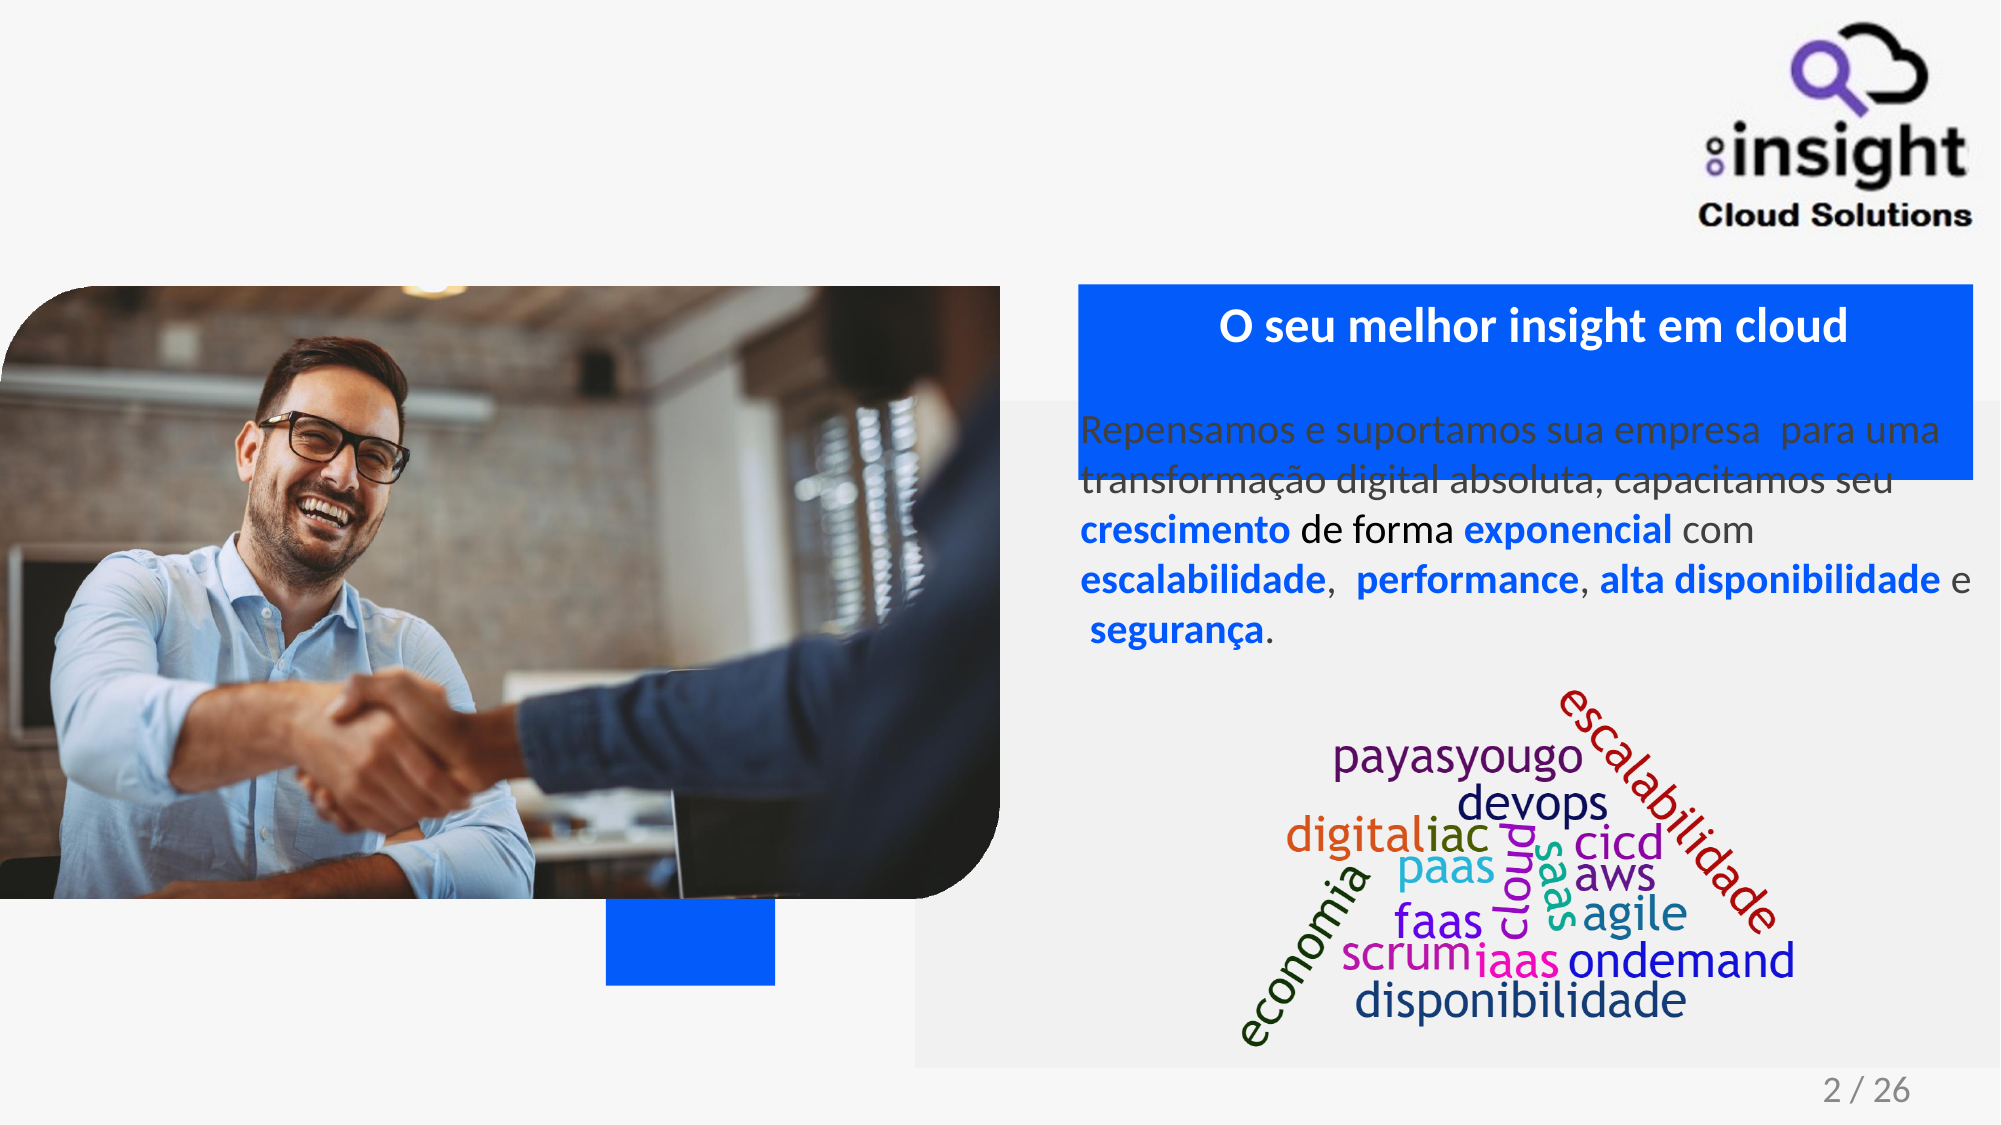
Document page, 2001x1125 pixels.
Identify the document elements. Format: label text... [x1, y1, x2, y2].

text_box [0, 285, 1001, 986]
title O seu melhor insight em cloud [1078, 284, 1974, 399]
picture [1227, 674, 1808, 1063]
text_box Repensamos e suportamos sua empresa para uma transformação digital absoluta, capacitamos seu crescimento de forma exponencial com escalabilidade, performance, alta disponibilidade e segurança. [1078, 399, 1974, 652]
picture [1672, 1, 2000, 245]
slide_number 2 / 26 [1450, 1064, 1911, 1125]
text_box [915, 400, 2000, 1068]
